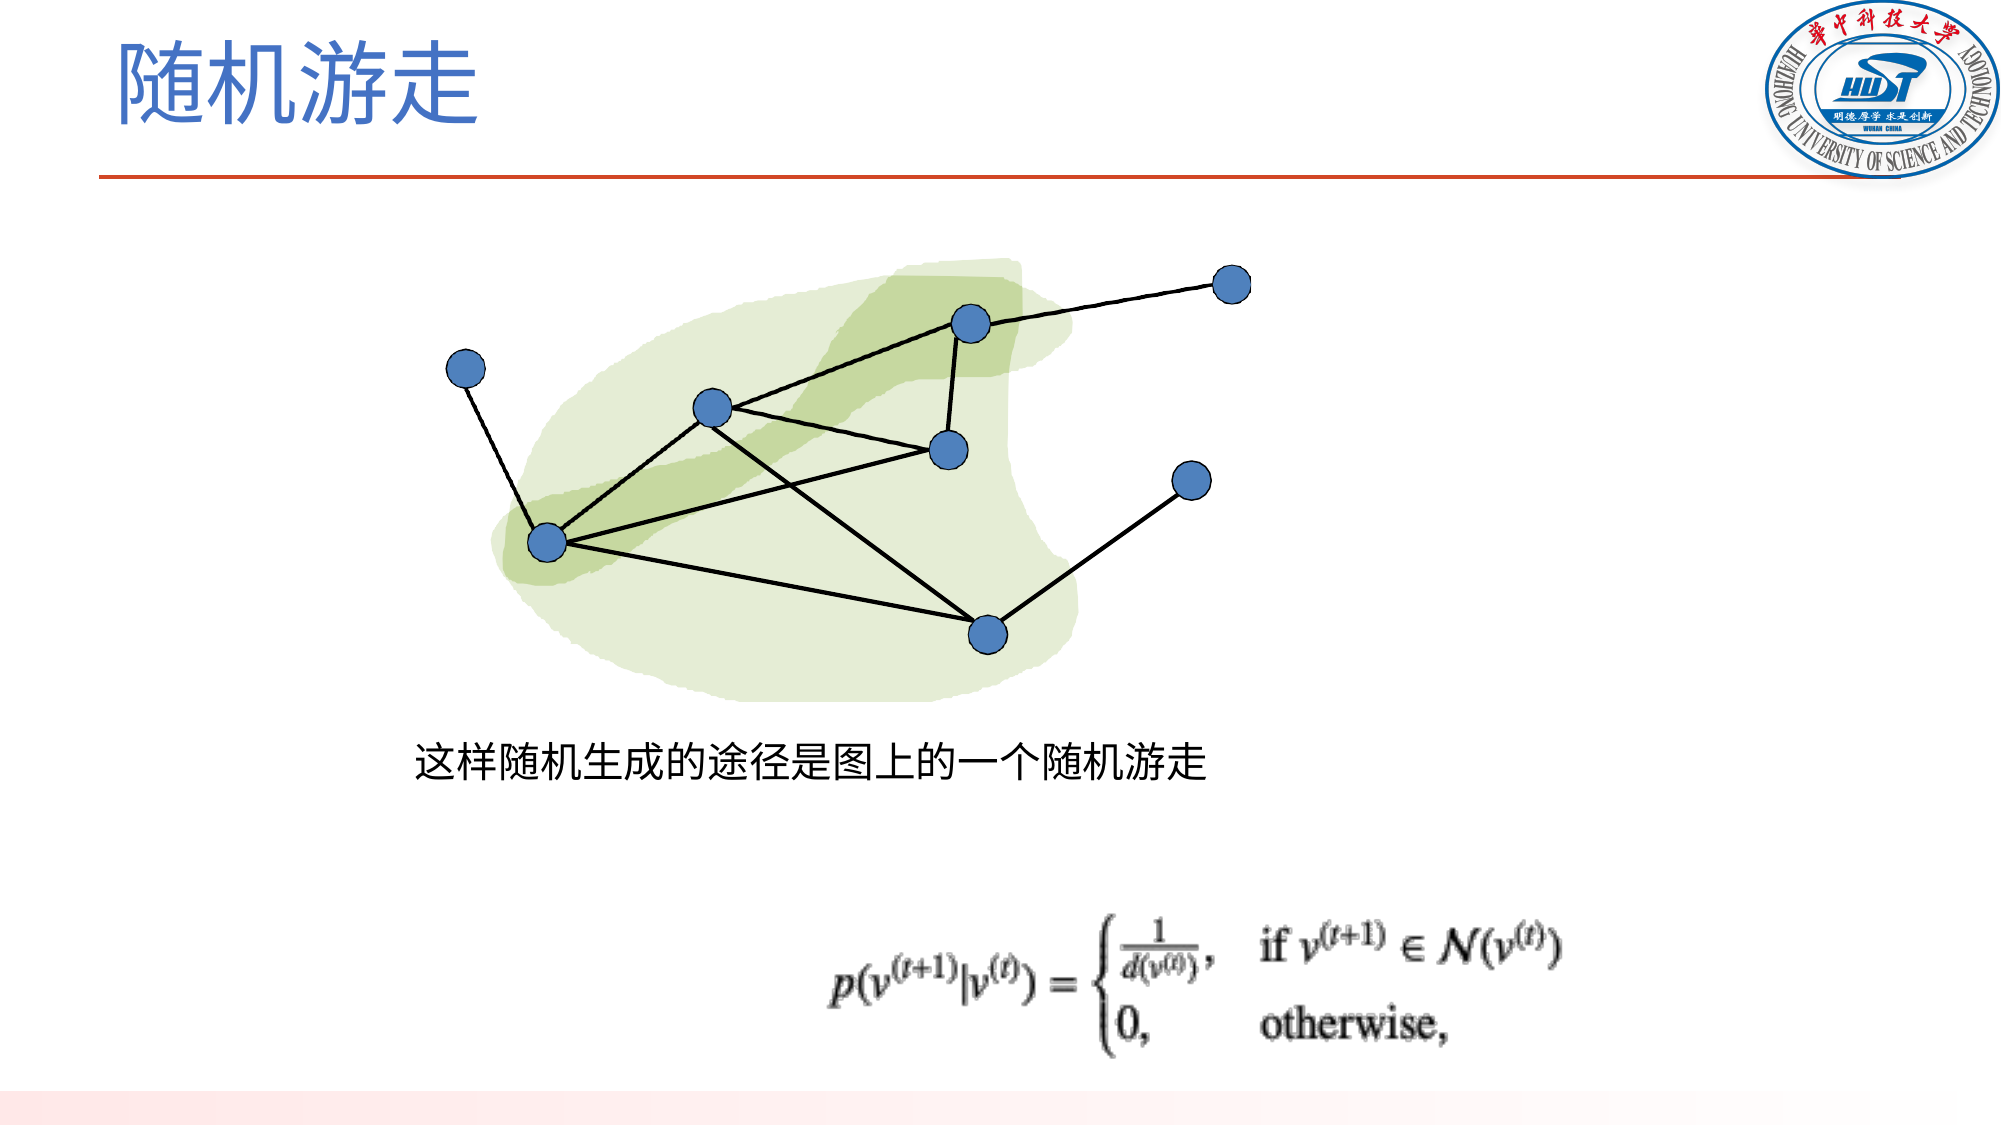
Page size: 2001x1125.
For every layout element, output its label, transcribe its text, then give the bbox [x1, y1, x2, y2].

text_box [1172, 460, 1212, 501]
text_box [753, 871, 1653, 1103]
text_box [445, 258, 1252, 702]
title 随机游走 [99, 0, 1825, 177]
picture [1765, 0, 2000, 179]
text_box 这样随机生成的途径是图上的一个随机游走 [412, 736, 1210, 787]
